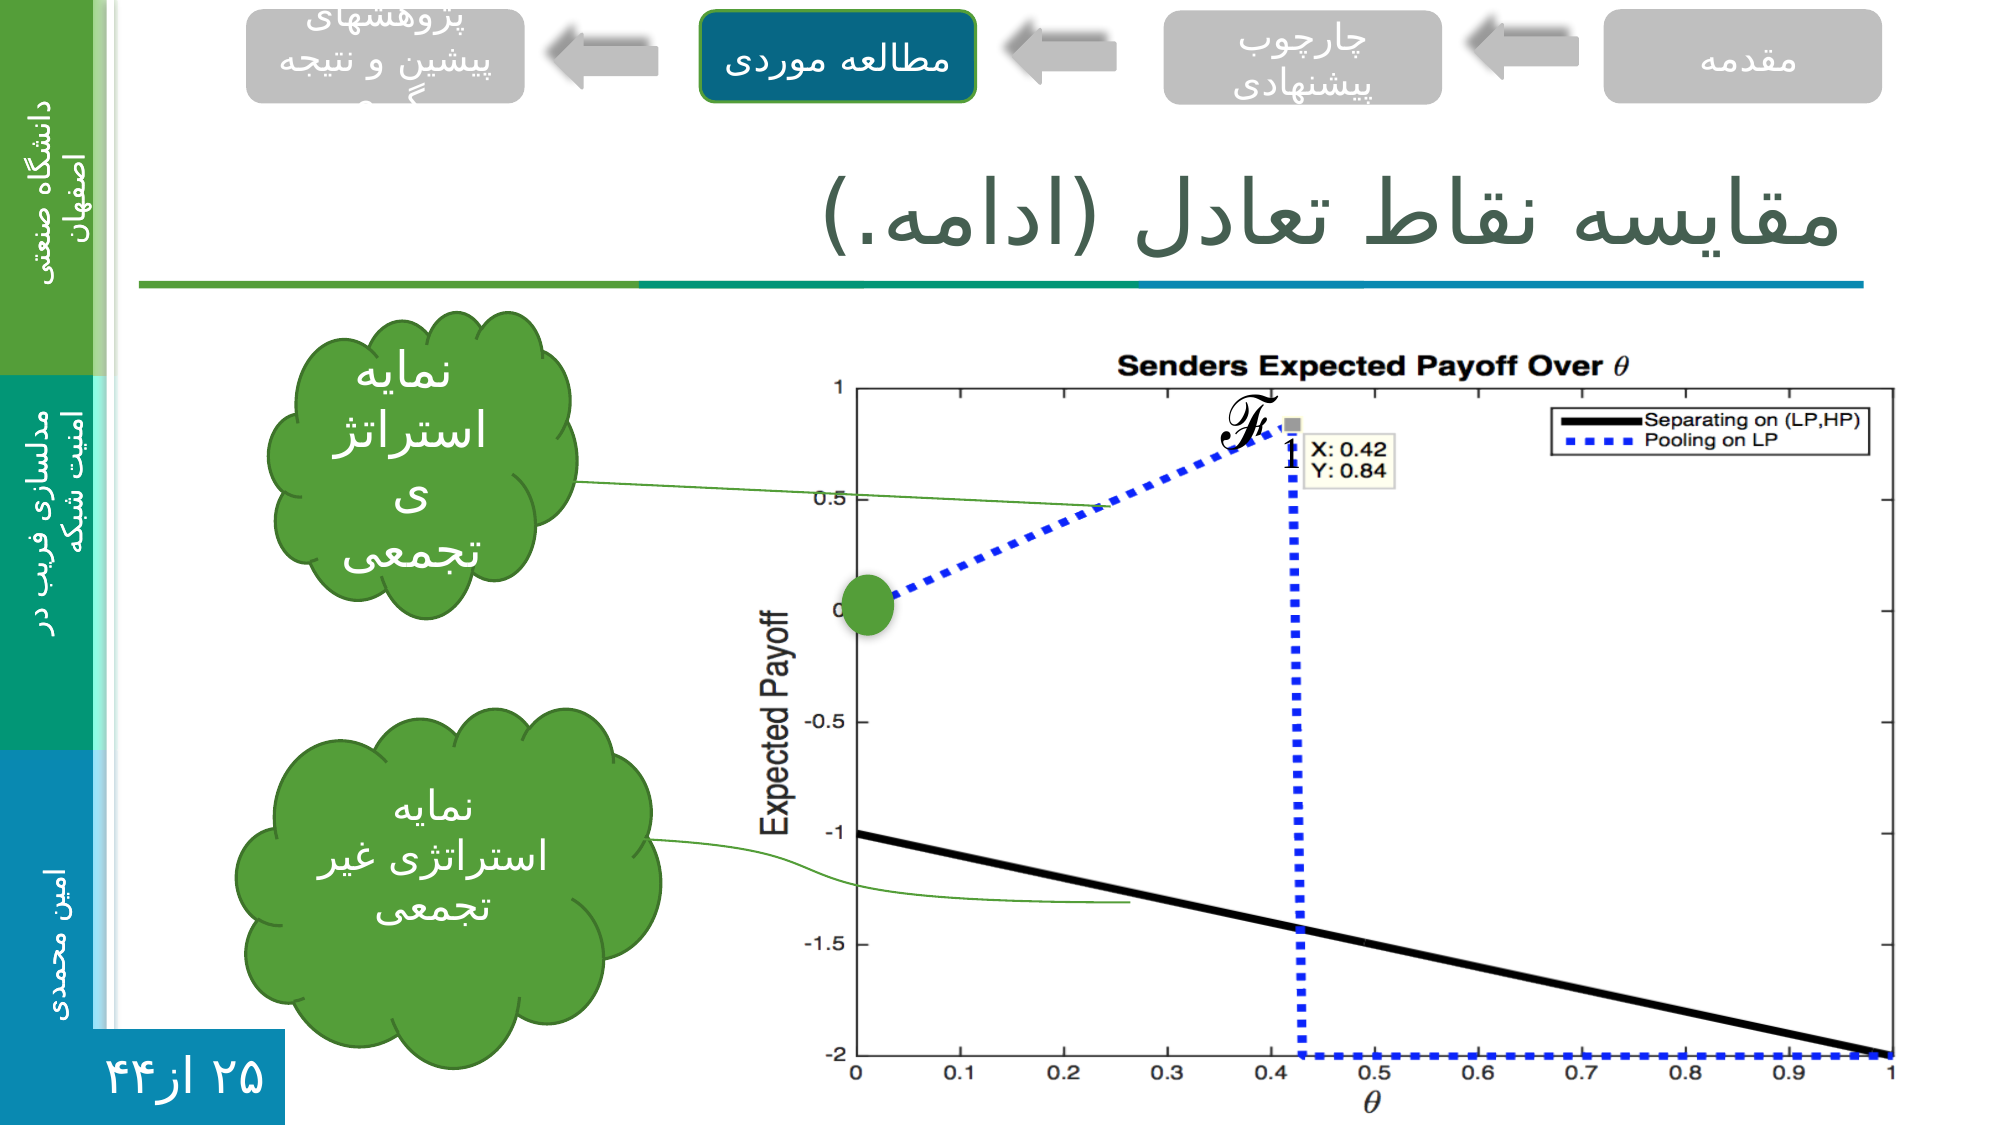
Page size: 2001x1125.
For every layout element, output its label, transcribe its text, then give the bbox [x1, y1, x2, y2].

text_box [491, 835, 1131, 903]
text_box مقدمه [1603, 9, 1883, 104]
text_box [1474, 23, 1579, 80]
title مقایسه نقاط تعادل (ادامه.) [137, 146, 1862, 271]
text_box نمایه استراتژی تجمعی [266, 310, 579, 621]
text_box [553, 32, 659, 90]
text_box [523, 478, 1112, 508]
text_box چارچوب پیشنهادی [1163, 10, 1443, 105]
picture [727, 310, 1921, 1125]
text_box مطالعه موردی [698, 9, 978, 104]
text_box [1012, 27, 1117, 85]
text_box پژوهشهای پیشین و نتیجه گیری [246, 9, 525, 104]
text_box ۲۵ از۴۴ [84, 1029, 285, 1125]
